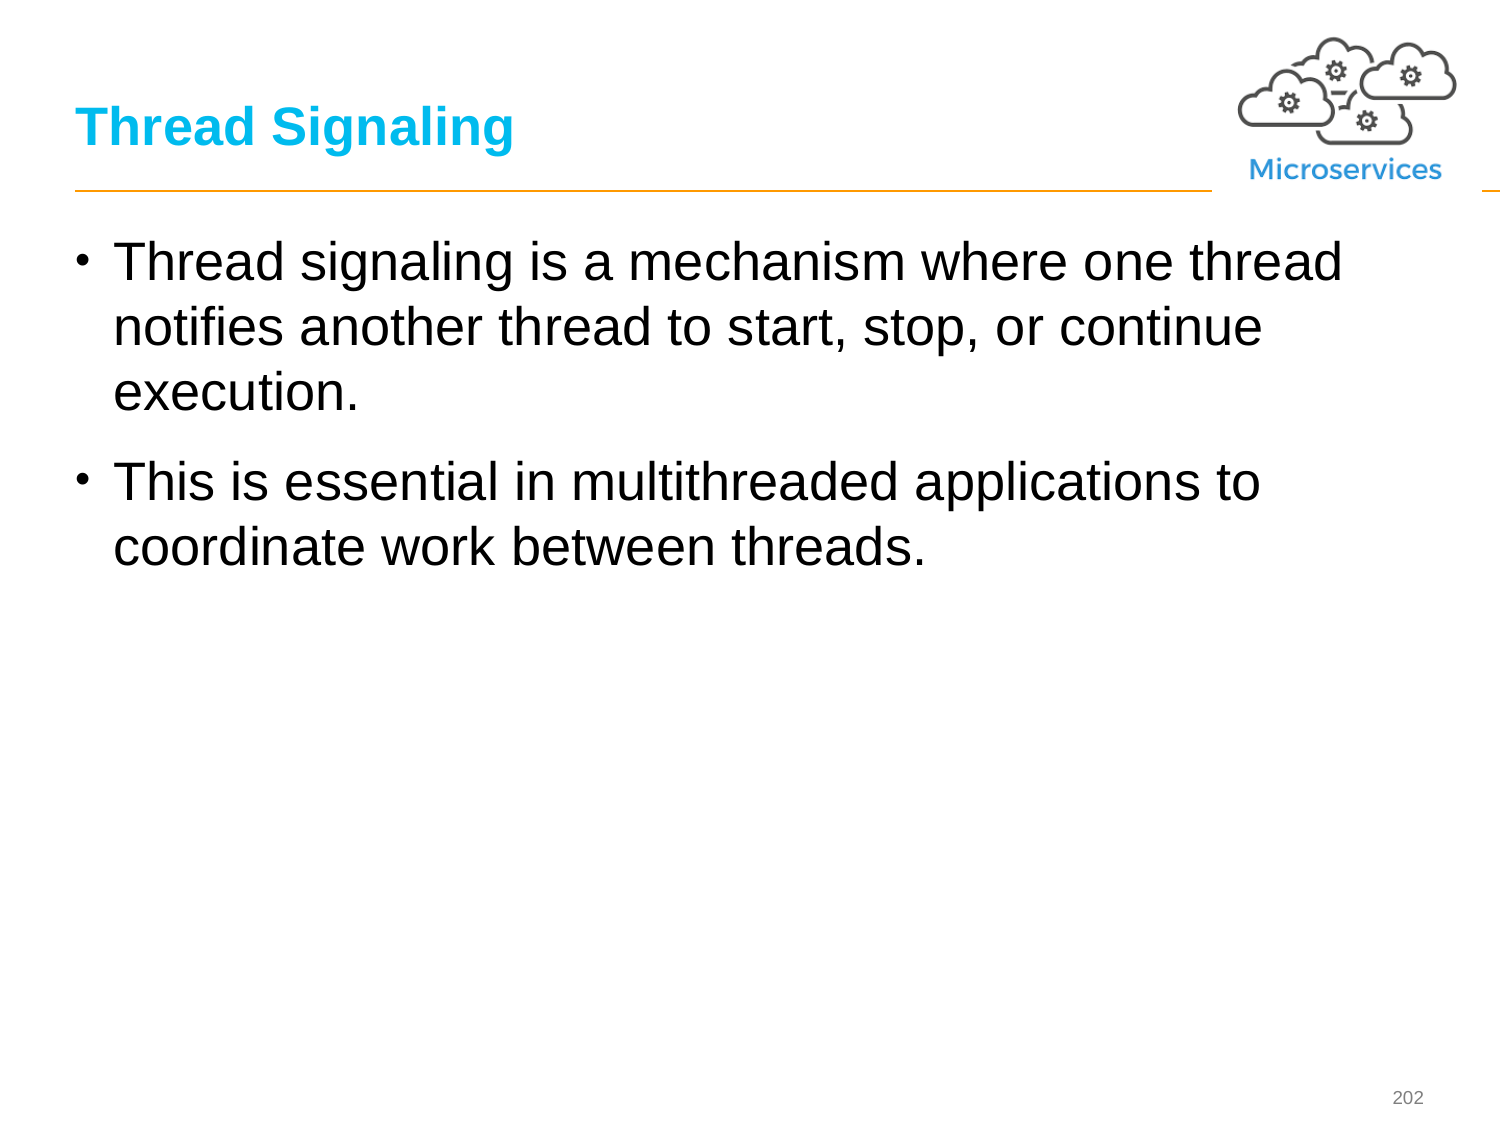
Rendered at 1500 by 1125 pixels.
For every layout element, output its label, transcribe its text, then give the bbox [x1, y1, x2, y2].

picture [1212, 1, 1482, 203]
title Thread Signaling [75, 27, 1422, 157]
list Thread signaling is a mechanism where one thread notifies another thread to start, stop, or continue execution. This is essential in multithreaded applications to coordinate work between threads. [75, 226, 1425, 1018]
